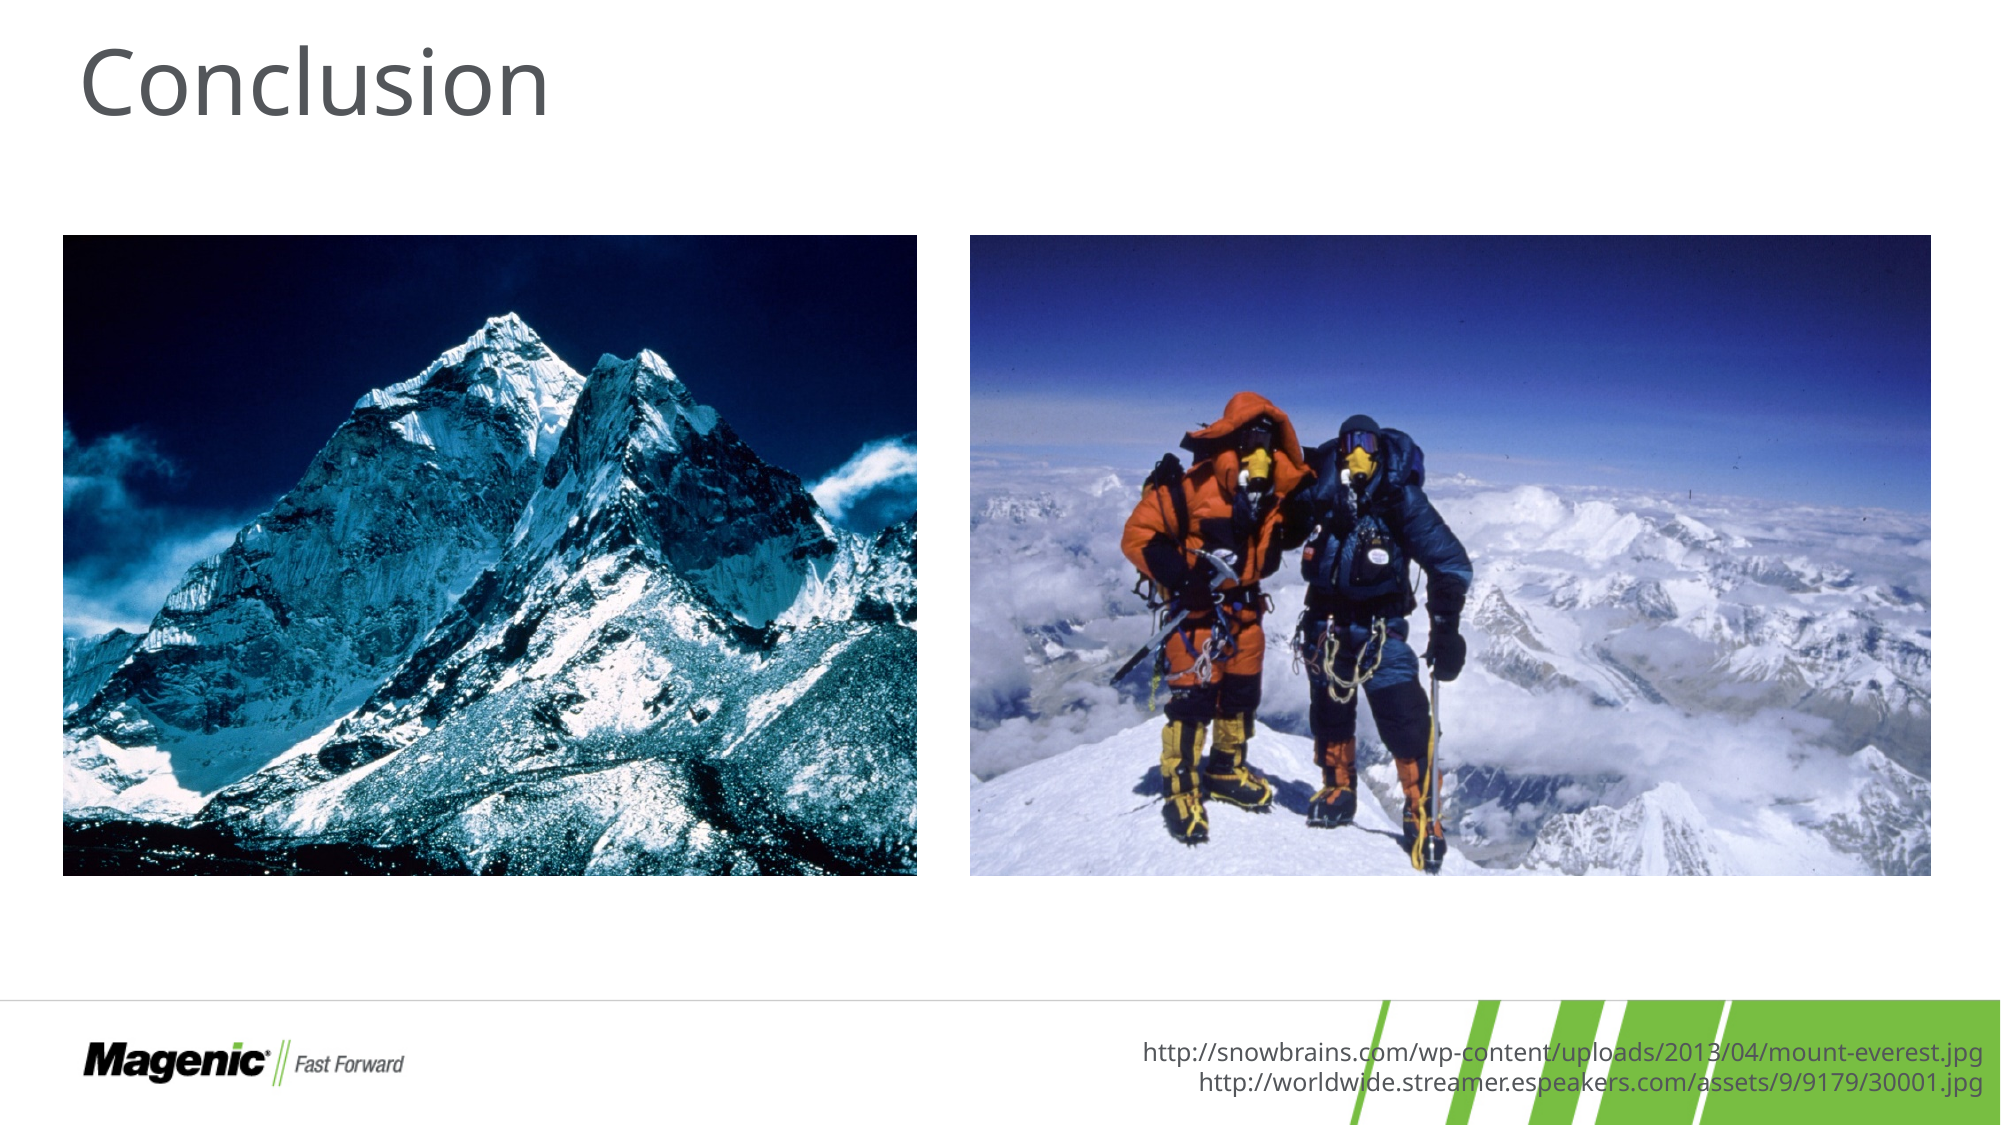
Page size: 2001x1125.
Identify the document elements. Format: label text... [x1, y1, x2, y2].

text_box http://snowbrains.com/wp-content/uploads/2013/04/mount-everest.jpg http://worldwide.streamer.espeakers.com/assets/9/9179/30001.jpg [482, 1029, 2000, 1104]
title Conclusion [63, 41, 1938, 131]
picture [0, 0, 2001, 1125]
